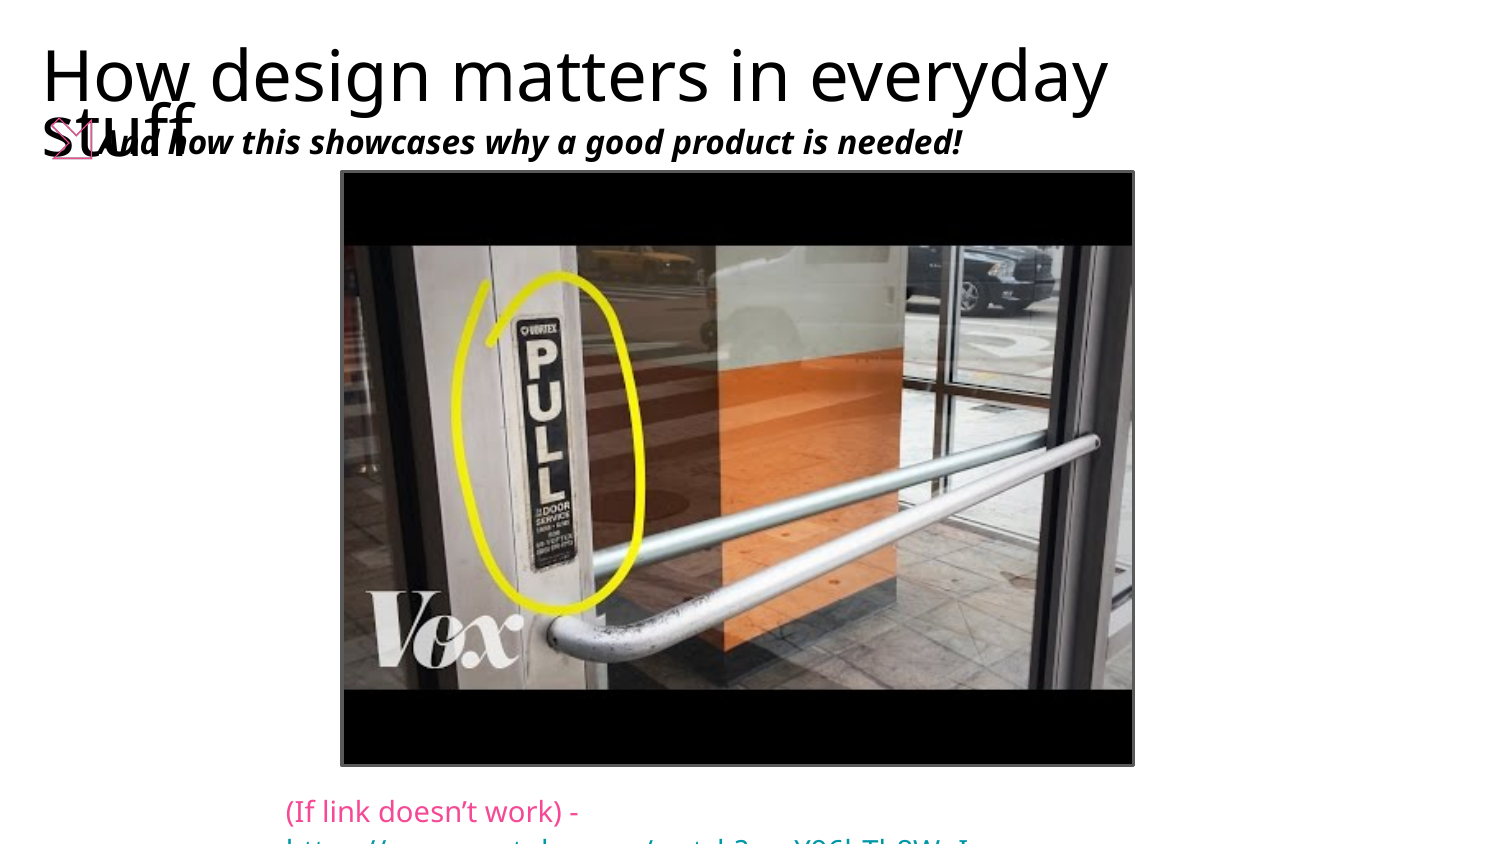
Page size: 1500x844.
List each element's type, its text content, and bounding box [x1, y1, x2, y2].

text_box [41, 109, 1459, 173]
text_box How design matters in everyday stuff [41, 57, 1254, 109]
text_box (If link doesn’t work) - https://www.youtube.com/watch?v=yY96hTb8WgI [270, 775, 1205, 839]
picture [343, 172, 1132, 765]
